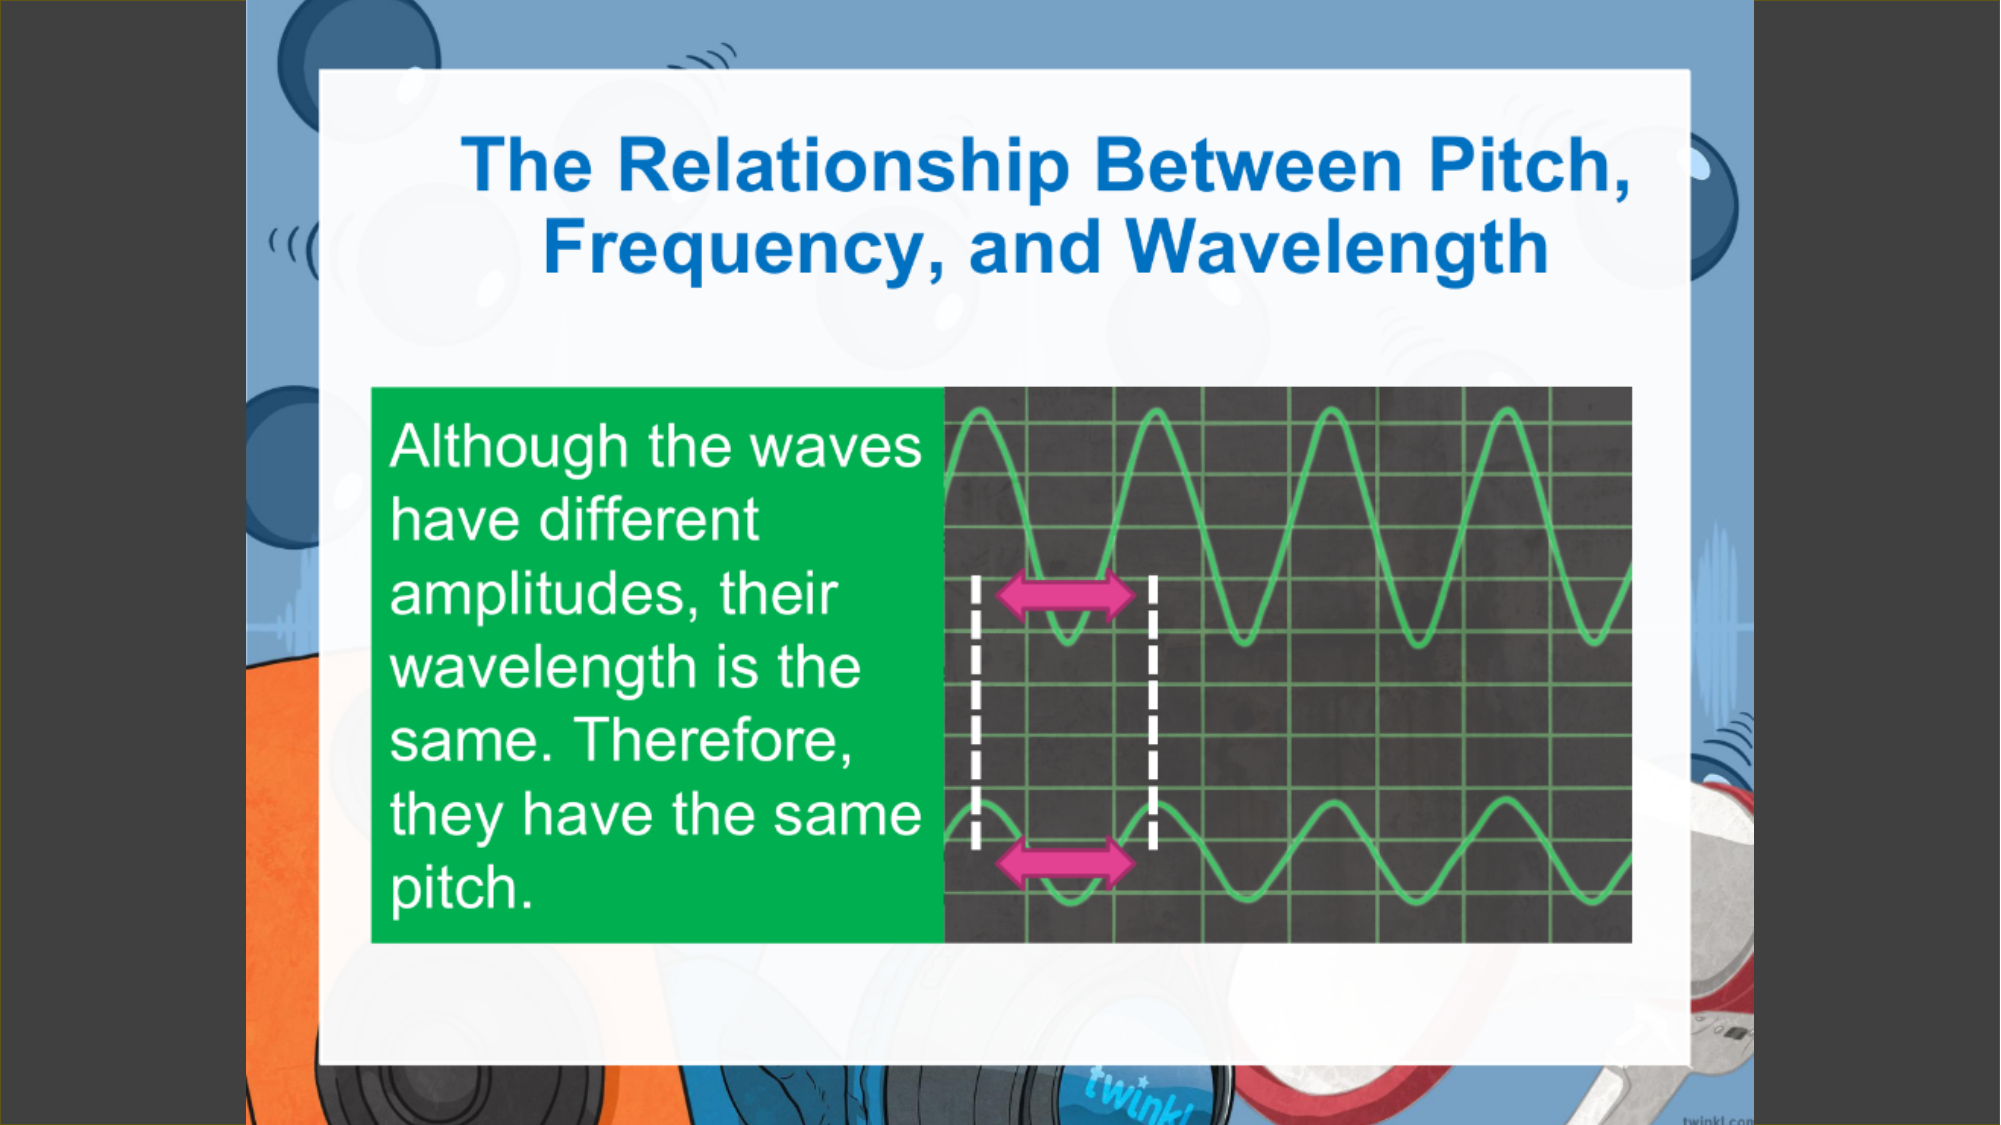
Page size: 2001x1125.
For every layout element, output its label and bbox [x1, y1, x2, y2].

picture [1155, 1113, 1161, 1125]
picture [246, 0, 1754, 1125]
text_box [1754, 0, 2000, 1125]
text_box [0, 0, 246, 1125]
